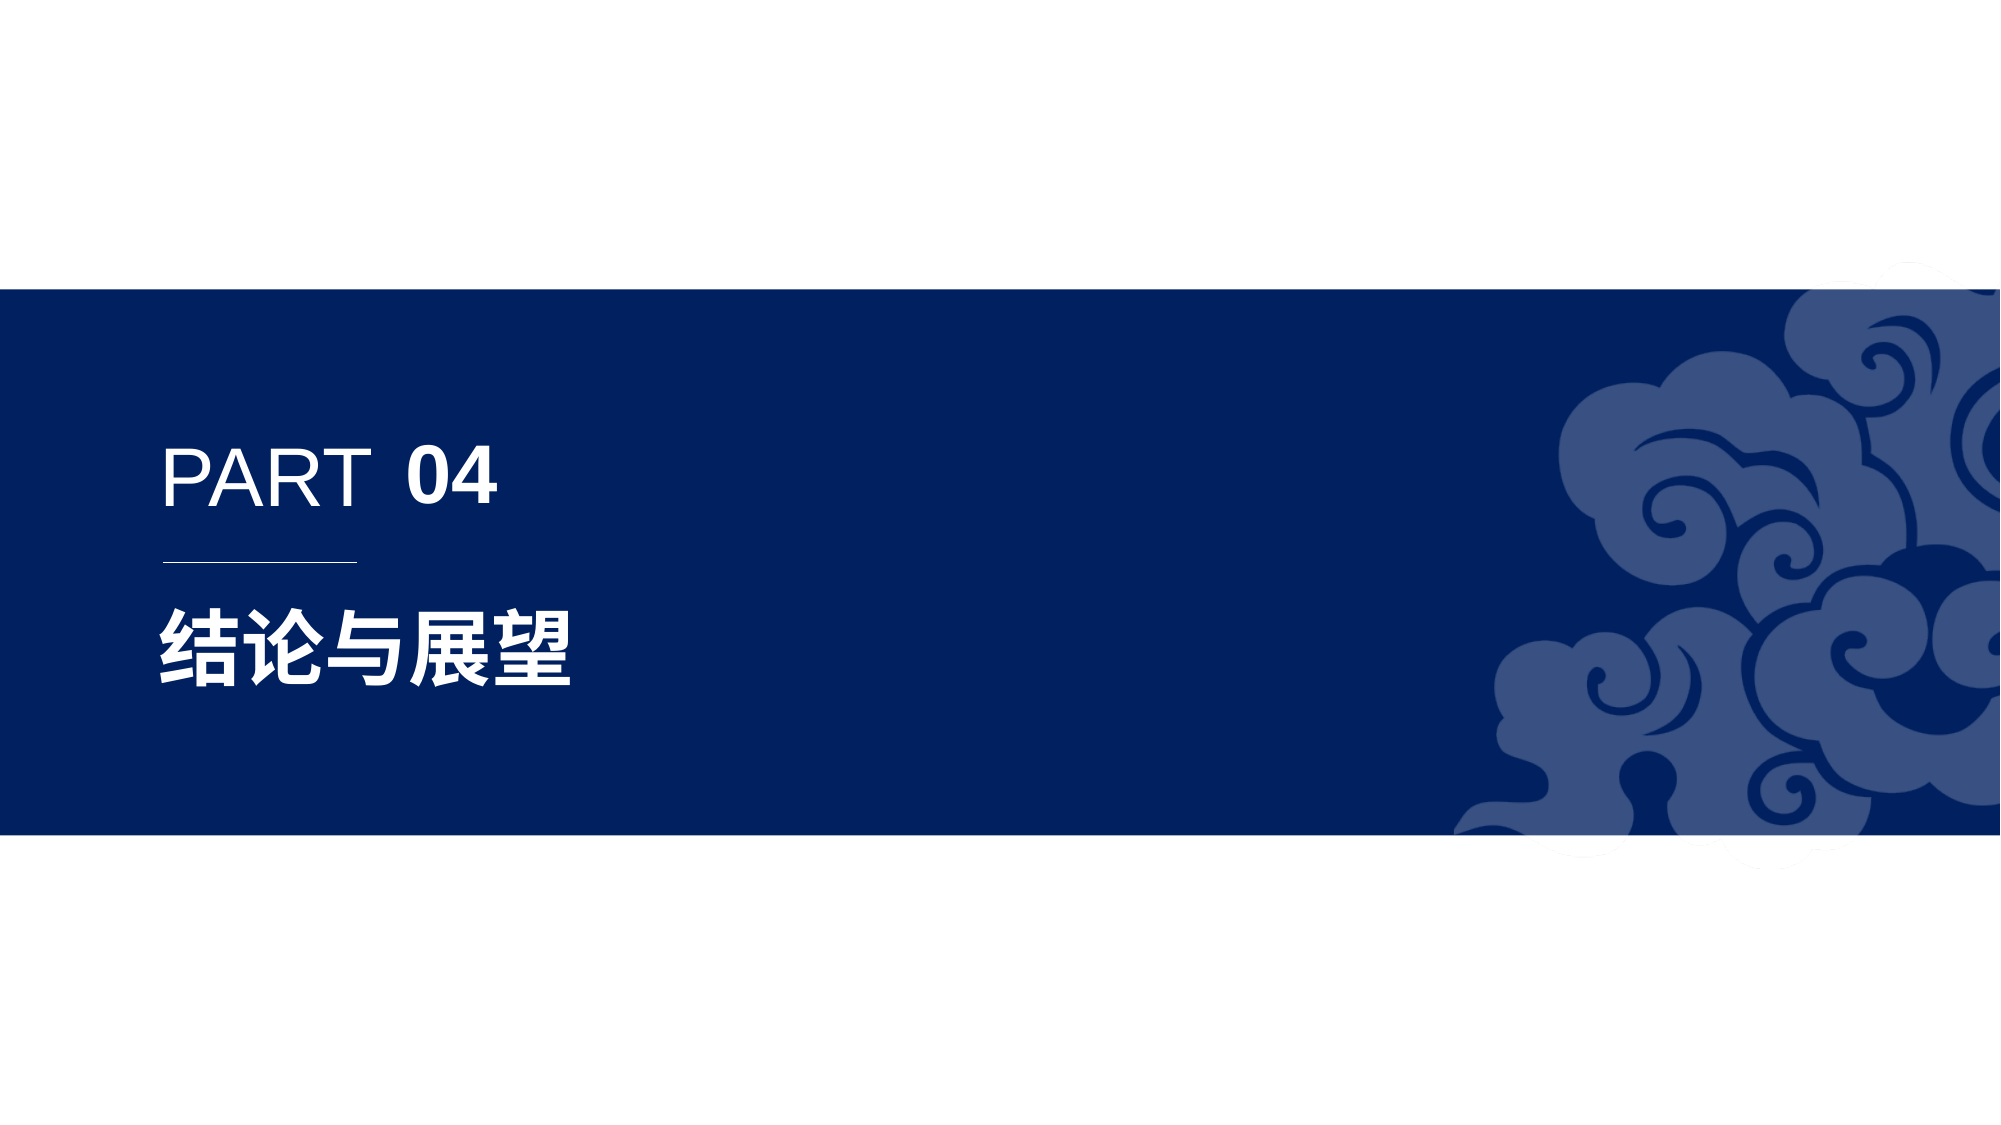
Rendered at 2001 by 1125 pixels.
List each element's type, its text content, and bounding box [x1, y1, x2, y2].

picture [1453, 255, 2000, 870]
list 结论与展望 [143, 600, 761, 702]
list 04 [390, 423, 781, 525]
